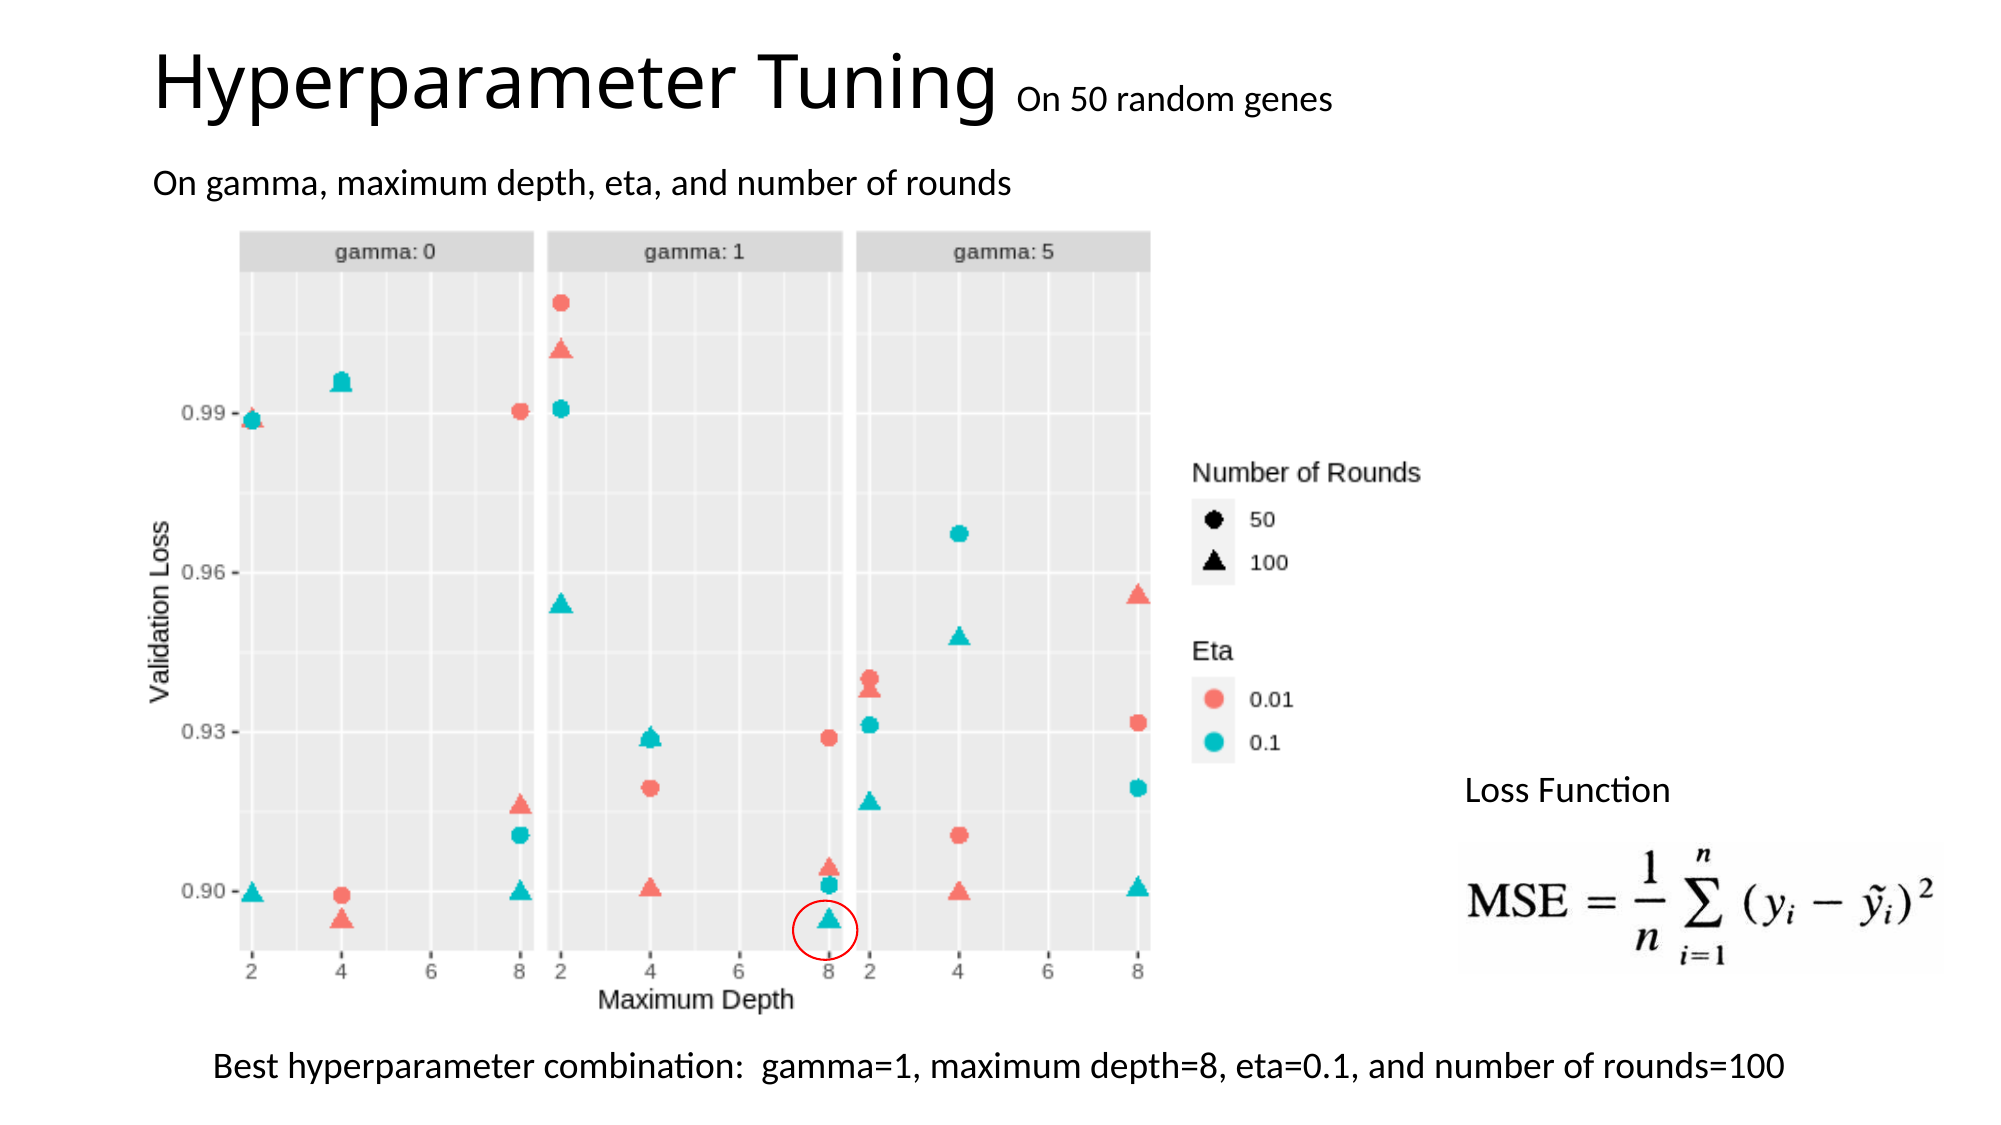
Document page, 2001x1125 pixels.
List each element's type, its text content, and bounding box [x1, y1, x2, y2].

text_box On gamma, maximum depth, eta, and number of rounds [138, 150, 1028, 211]
text_box Best hyperparameter combination: gamma=1, maximum depth=8, eta=0.1, and number of rounds=100 [198, 1034, 1802, 1094]
text_box Loss Function [1450, 758, 1687, 818]
title Hyperparameter Tuning [137, 32, 1863, 136]
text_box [137, 218, 1449, 1028]
picture [1458, 842, 1944, 976]
text_box On 50 random genes [1001, 67, 1349, 127]
